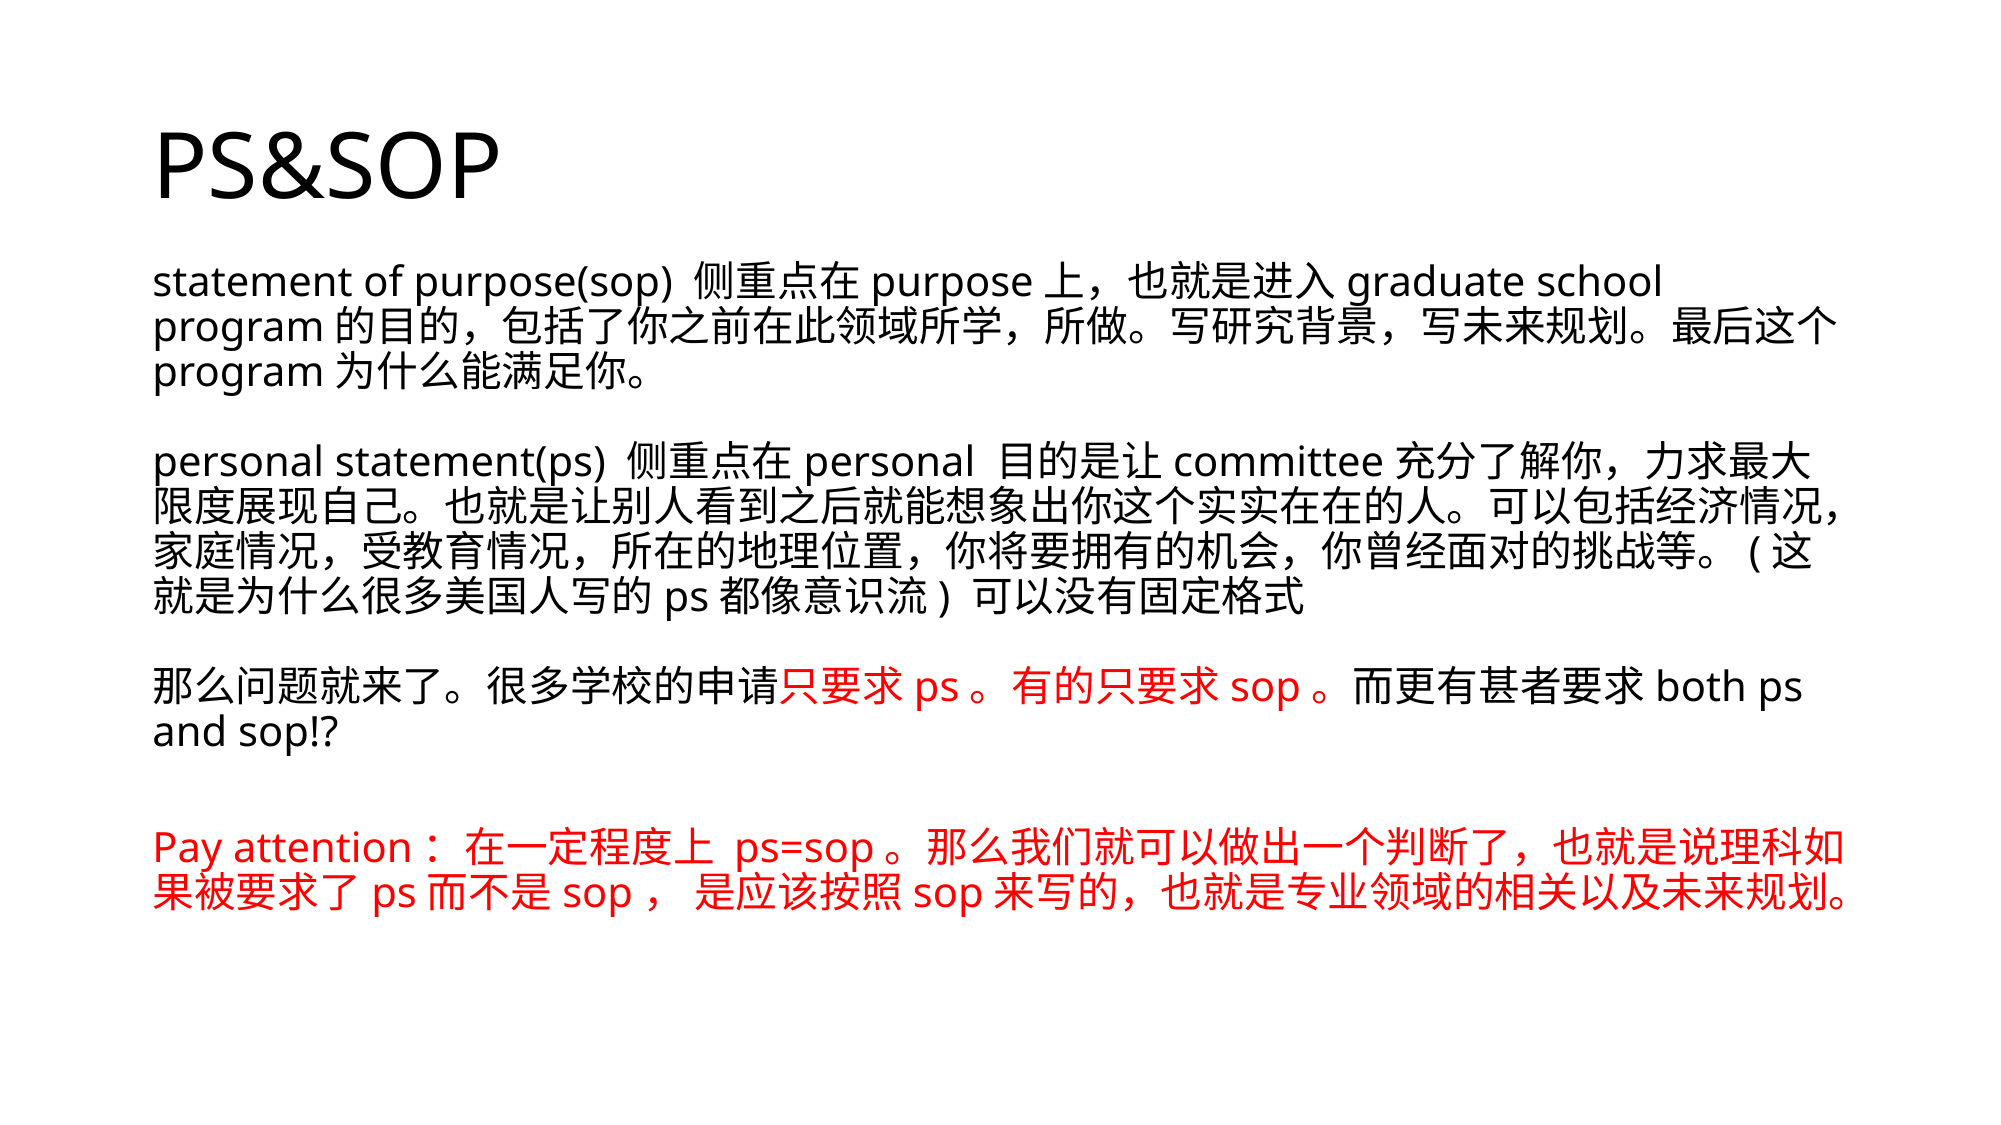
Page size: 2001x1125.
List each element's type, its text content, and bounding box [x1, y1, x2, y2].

title PS&SOP [137, 59, 1863, 252]
list statement of purpose(sop) 侧重点在purpose上，也就是进入graduate school program的目的，包括了你之前在此领域所学，所做。写研究背景，写未来规划。最后这个program为什么能满足你。 personal statement(ps) 侧重点在personal 目的是让committee充分了解你，力求最大限度展现自己。也就是让别人看到之后就能想象出你这个实实在在的人。可以包括经济情况，家庭情况，受教育情况，所在的地理位置，你将要拥有的机会，你曾经面对的挑战等。(这就是为什么很多美国人写的ps都像意识流) 可以没有固定格式 那么问题就来了。很多学校的申请只要求ps。有的只要求sop。而更有甚者要求both ps and sop!? Pay attention：在一定程度上 ps=sop。那么我们就可以做出一个判断了，也就是说理科如果被要求了ps而不是sop， 是应该按照sop来写的，也就是专业领域的相关以及未来规划。 [137, 252, 1863, 1014]
